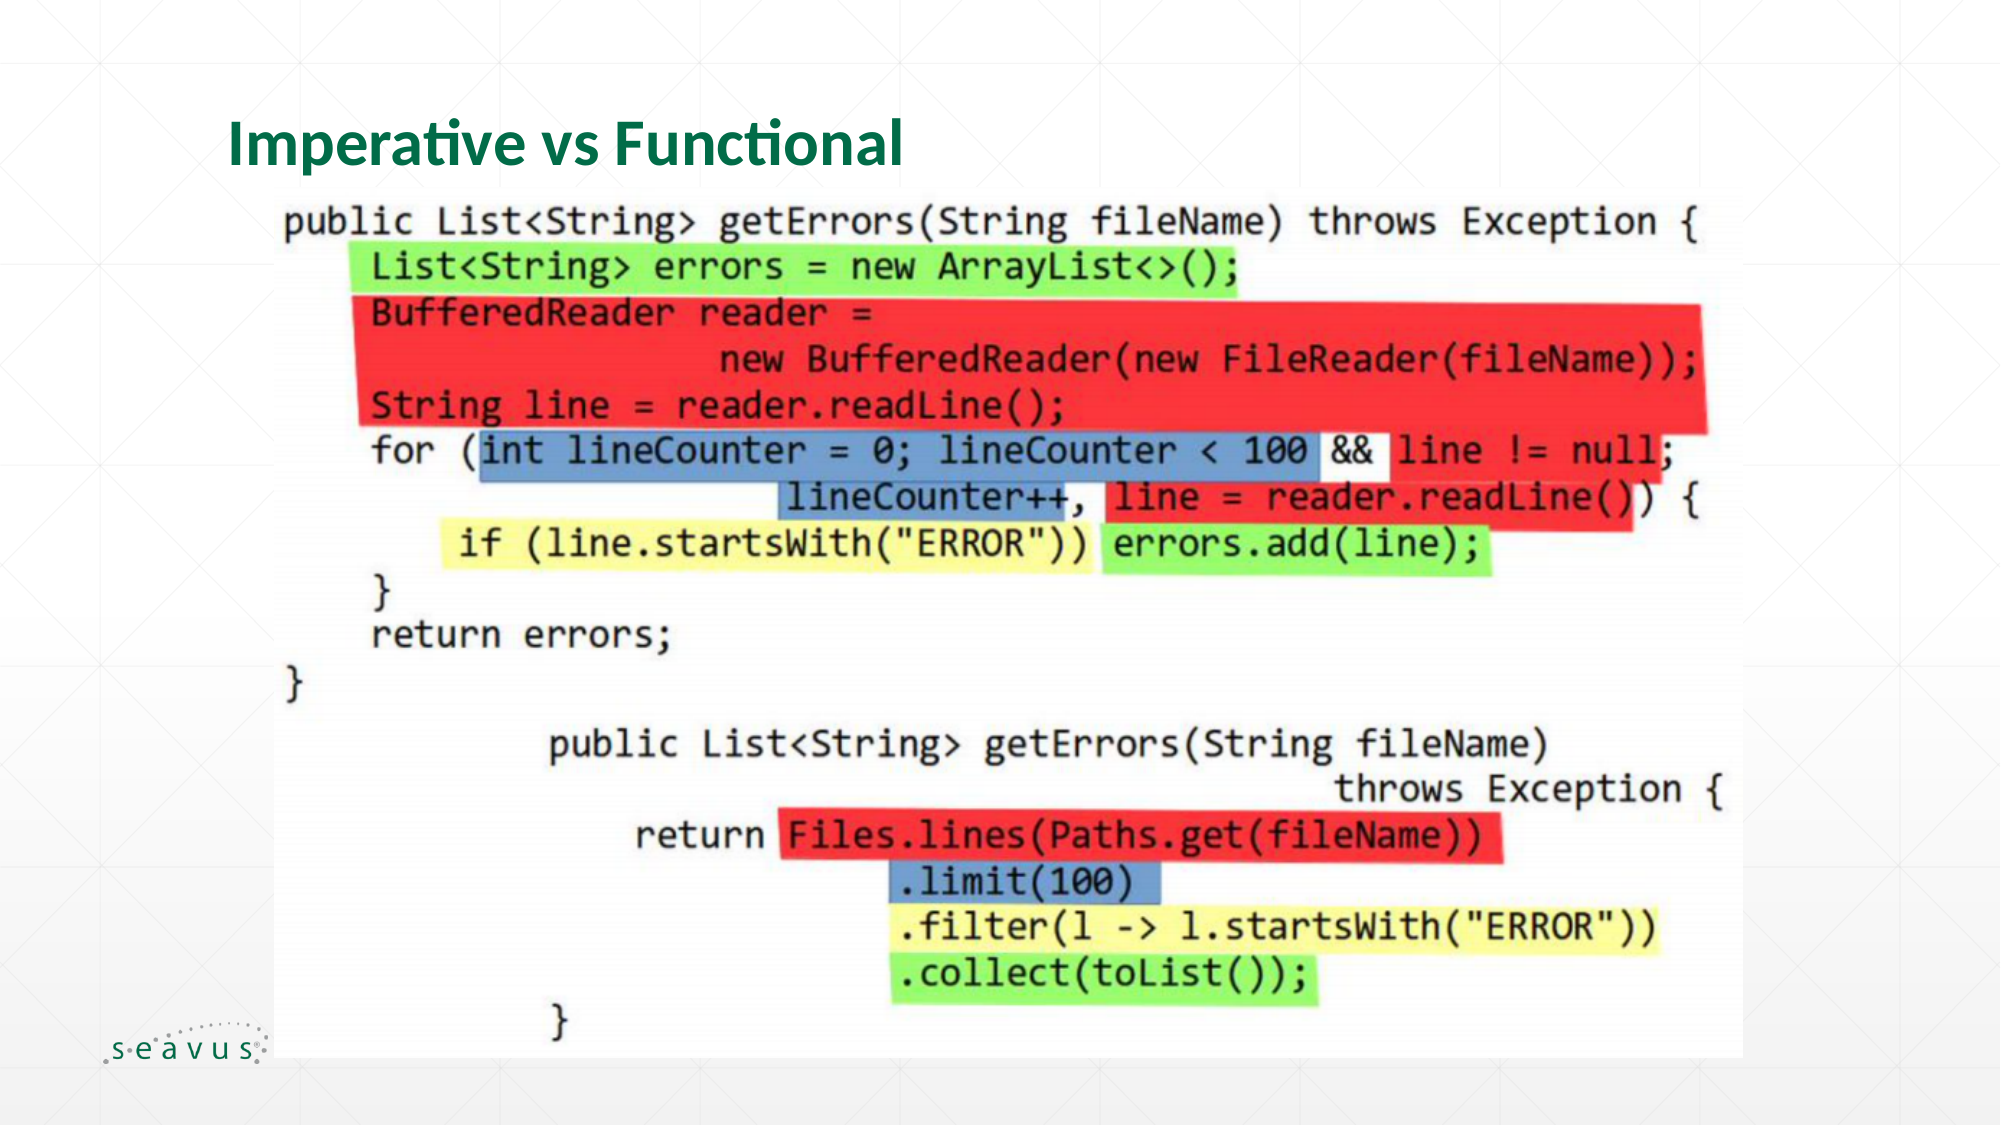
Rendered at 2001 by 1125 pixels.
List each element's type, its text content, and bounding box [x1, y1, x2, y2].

title Imperative vs Functional [212, 0, 1788, 188]
picture [103, 1022, 268, 1064]
picture [274, 187, 1743, 1058]
